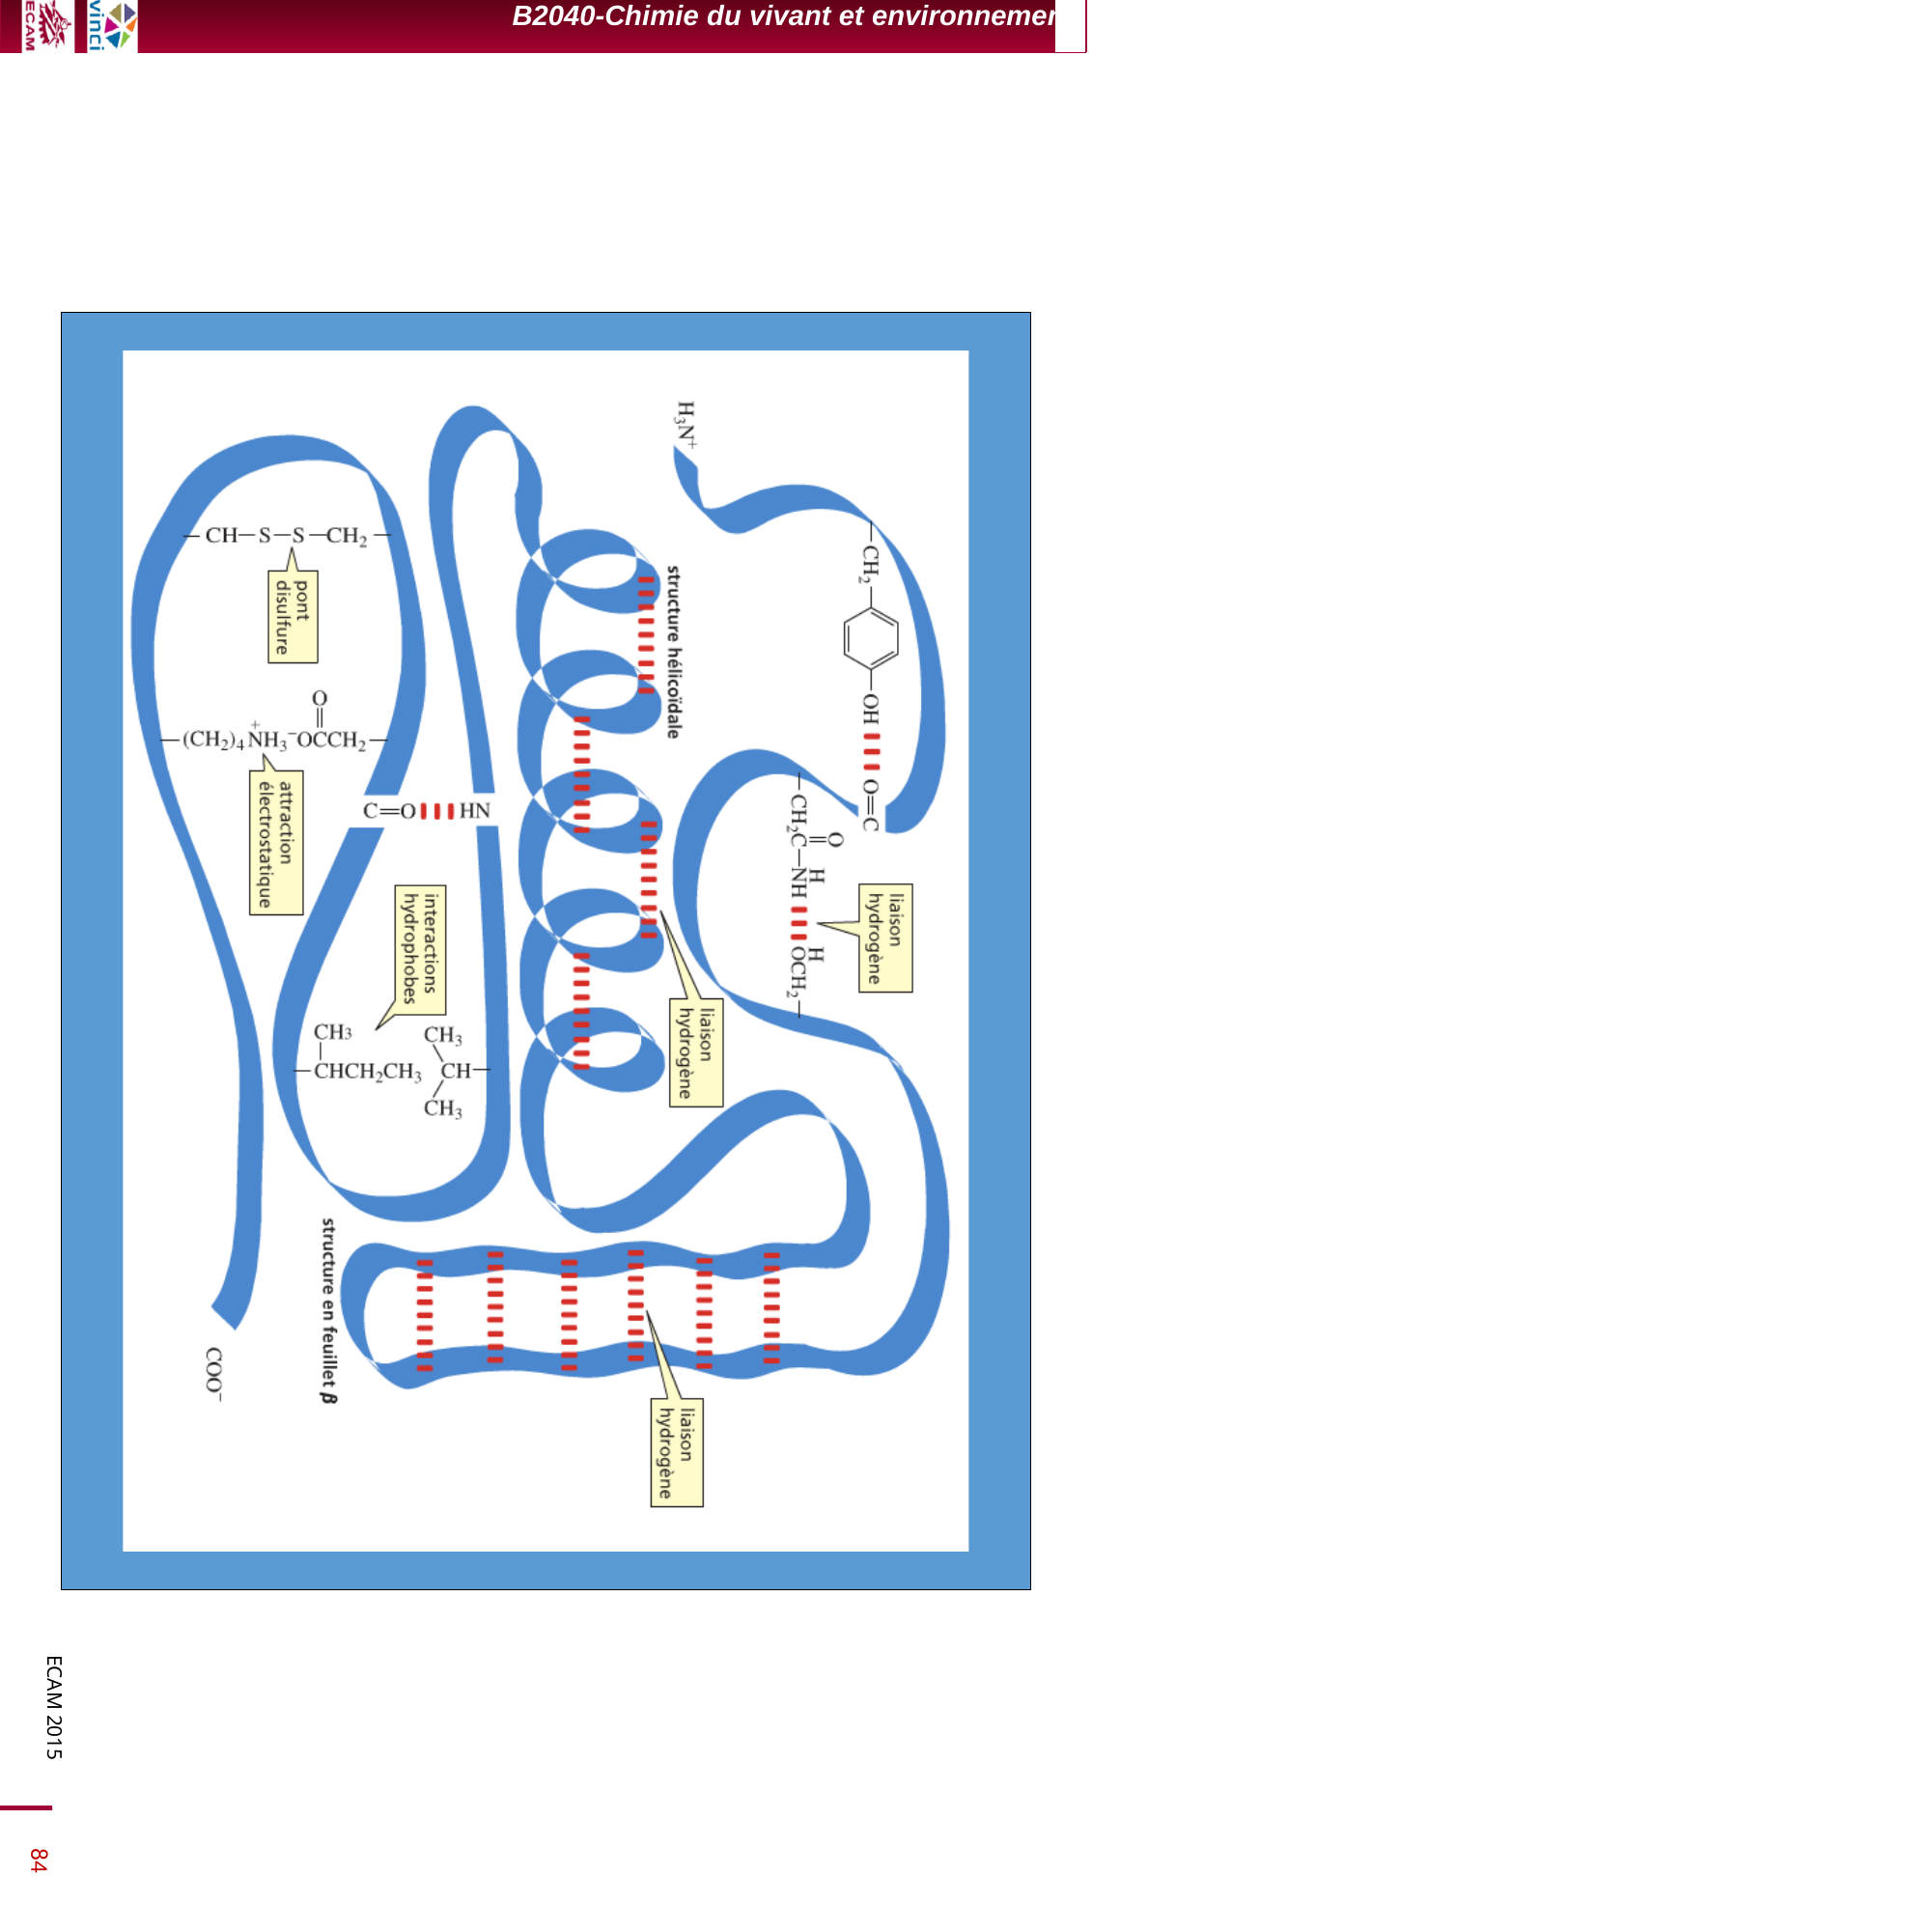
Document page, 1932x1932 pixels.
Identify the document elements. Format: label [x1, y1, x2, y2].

text_box [0, 0, 1086, 55]
text_box [61, 312, 1031, 1590]
text_box [43, 1653, 68, 1764]
text_box [22, 1846, 53, 1896]
